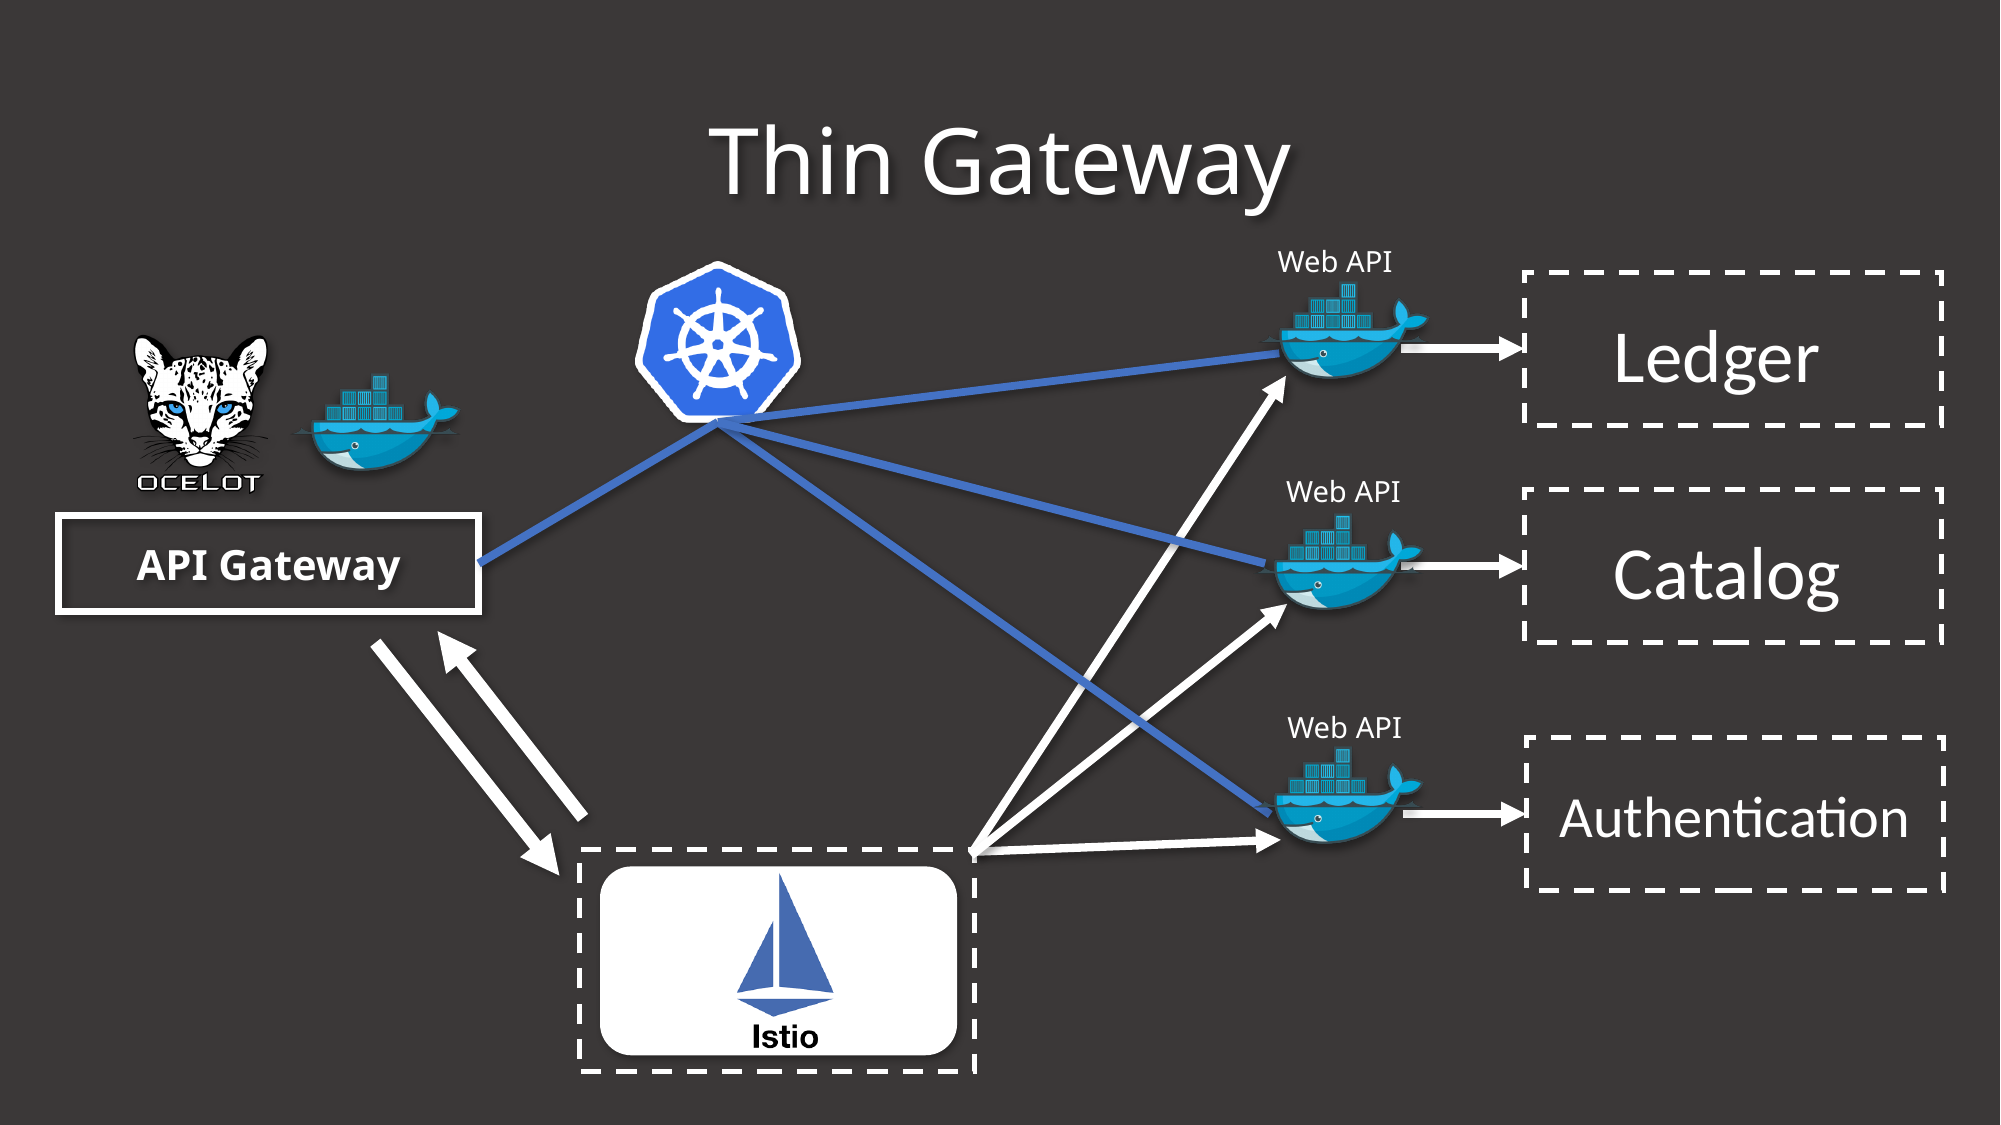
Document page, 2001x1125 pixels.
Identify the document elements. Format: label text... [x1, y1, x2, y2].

picture [1253, 746, 1424, 844]
title Thin Gateway [0, 62, 2000, 267]
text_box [58, 236, 1944, 1072]
picture [290, 373, 461, 471]
picture [1258, 281, 1430, 379]
picture [1253, 513, 1424, 610]
